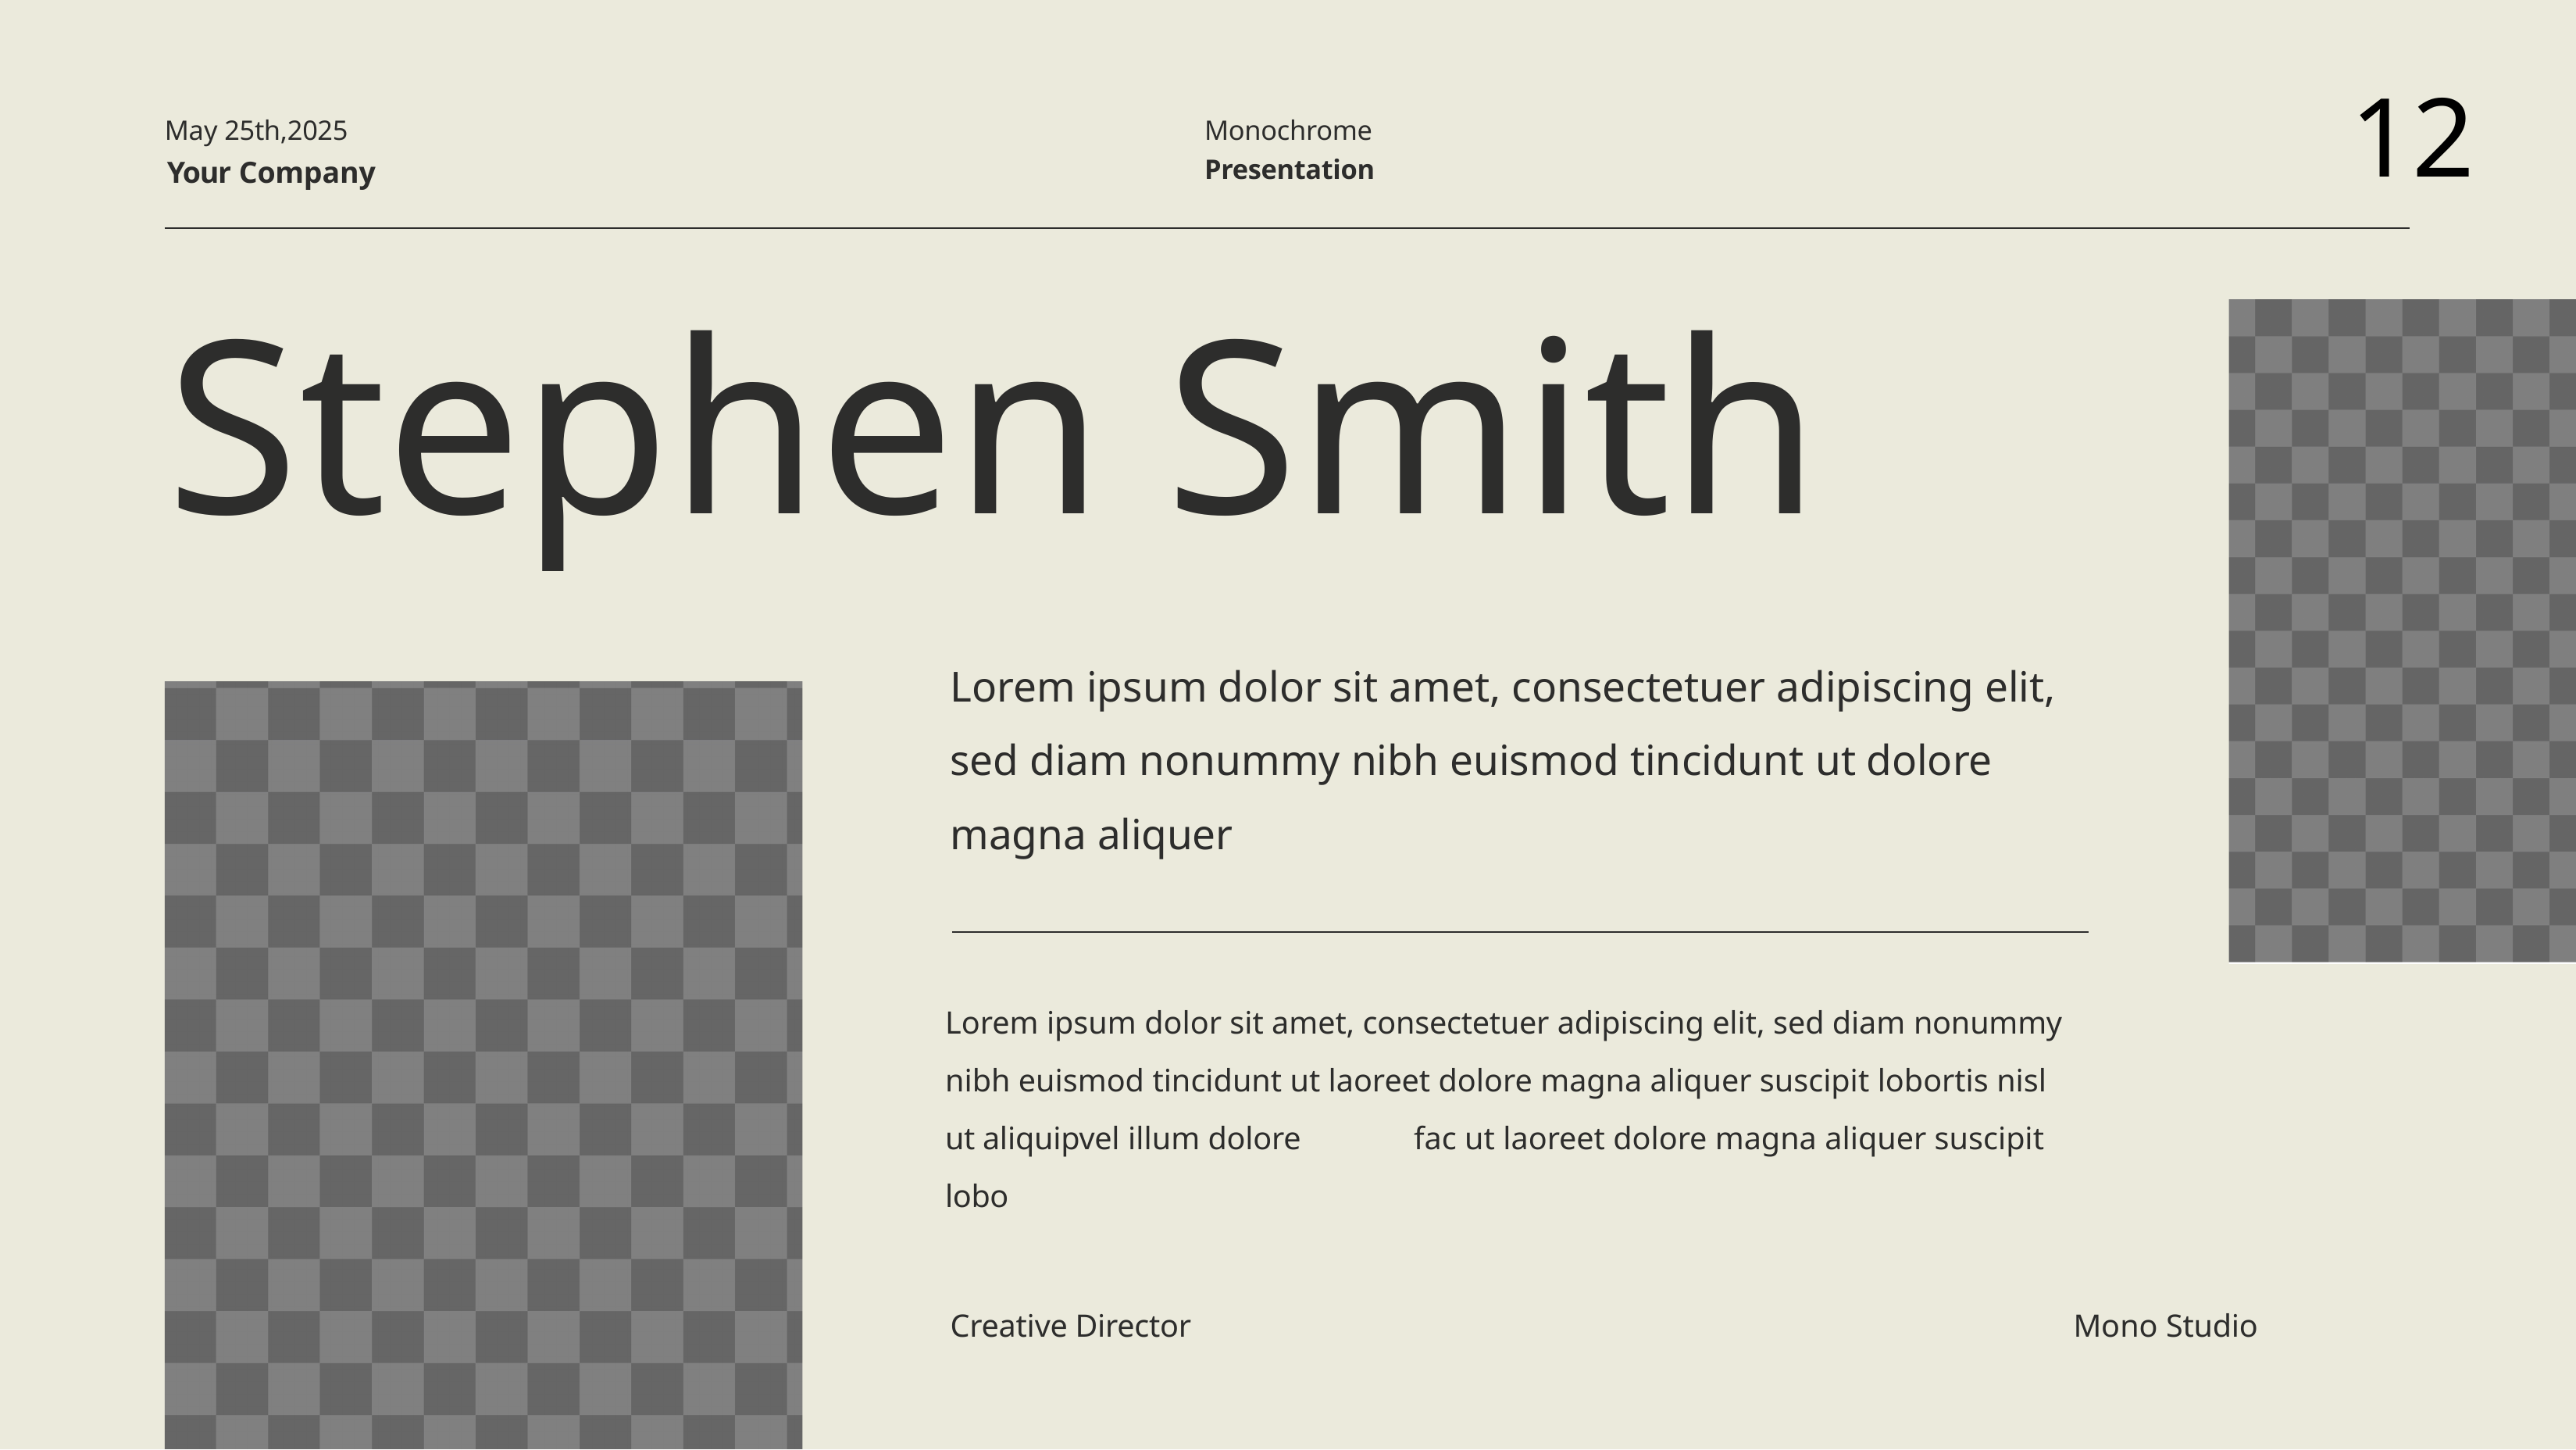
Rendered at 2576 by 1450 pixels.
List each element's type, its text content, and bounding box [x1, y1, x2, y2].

text_box Stephen Smith [165, 270, 2206, 562]
text_box 12 [2339, 62, 2487, 205]
text_box Mono Studio [2071, 1304, 2353, 1343]
text_box Monochrome [1203, 107, 1479, 146]
text_box Presentation [1203, 146, 1479, 185]
text_box Creative Director [948, 1304, 1288, 1343]
text_box Your Company [155, 148, 498, 195]
text_box Lorem ipsum dolor sit amet, consectetuer adipiscing elit, sed diam nonummy nibh euismod tincidunt ut dolore magna aliquer [948, 634, 2099, 858]
picture [164, 680, 803, 1449]
text_box Lorem ipsum dolor sit amet, consectetuer adipiscing elit, sed diam nonummy nibh euismod tincidunt ut laoreet dolore magna aliquer suscipit lobortis nisl ut aliquipvel illum dolore fac ut laoreet dolore magna aliquer suscipit lobo [944, 980, 2080, 1214]
picture [2228, 298, 2576, 964]
text_box May 25th,2025 [162, 107, 439, 146]
